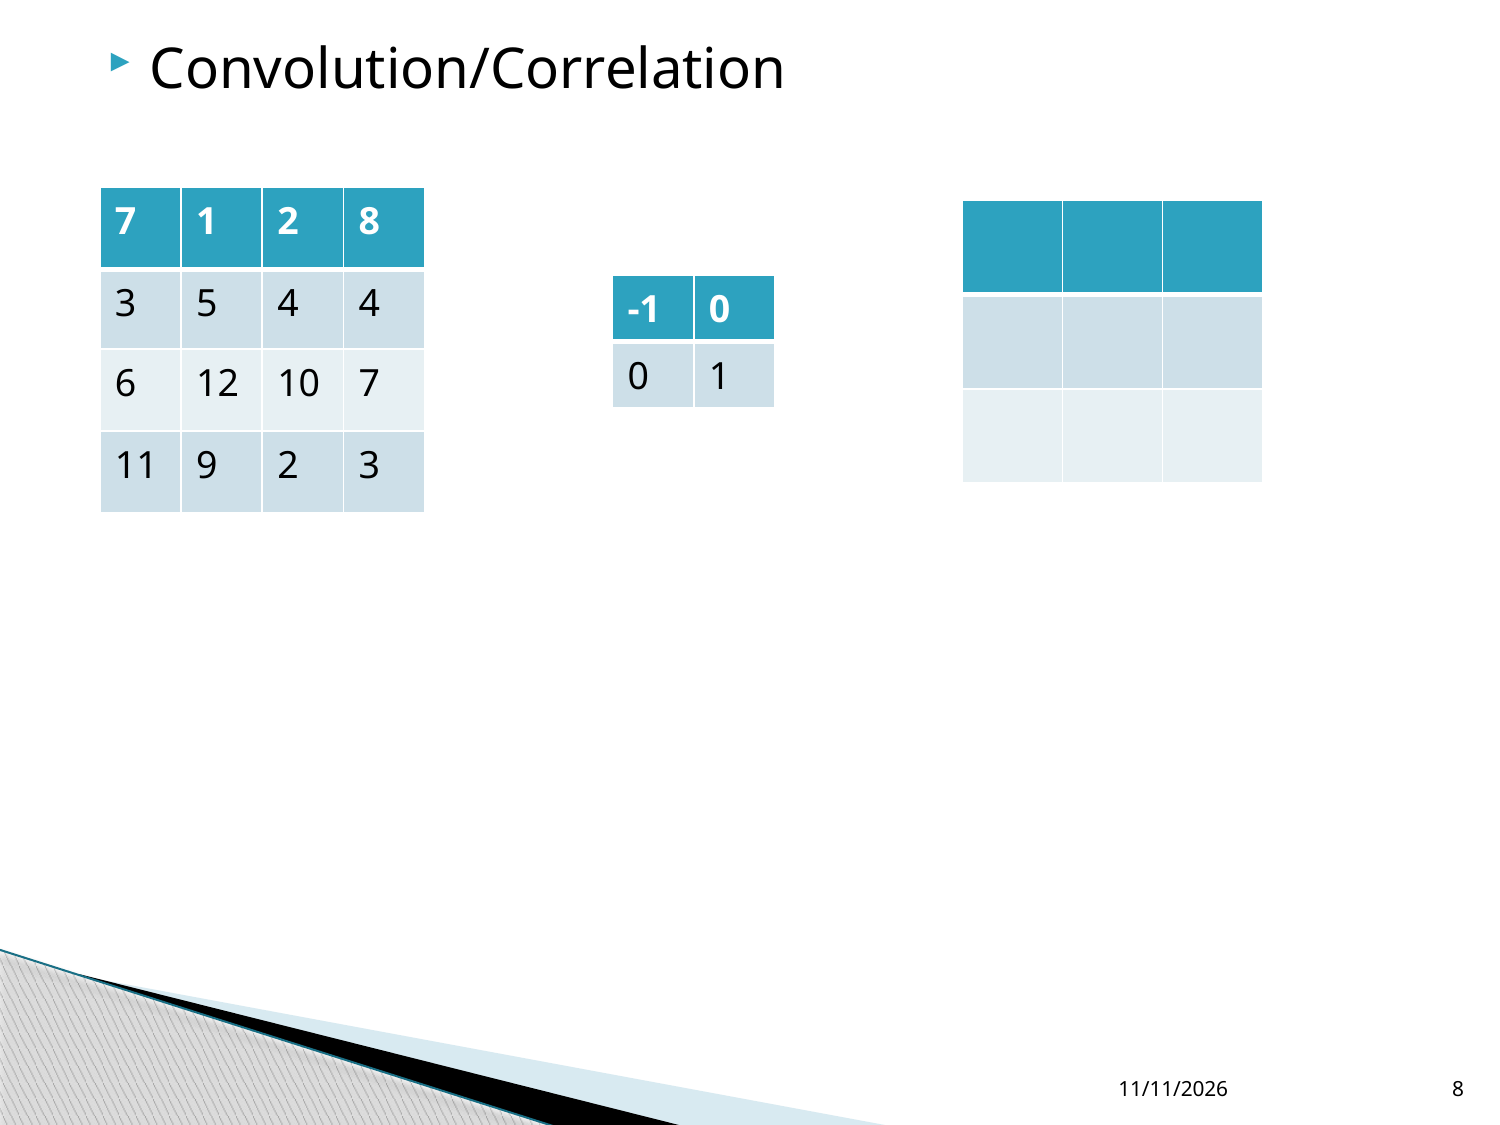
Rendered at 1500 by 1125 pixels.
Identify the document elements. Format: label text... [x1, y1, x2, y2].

table_cell 5 [182, 272, 261, 348]
table_header [963, 201, 1062, 292]
list Convolution/Correlation [75, 24, 1425, 986]
table_header [1163, 201, 1262, 292]
table_header [1063, 201, 1162, 292]
table_cell 12 [182, 350, 261, 430]
table_cell 6 [101, 350, 180, 430]
table_header 0 [695, 276, 774, 339]
table_cell 10 [263, 350, 343, 430]
table_cell 11 [101, 432, 180, 512]
table_cell [963, 297, 1062, 388]
table_header -1 [613, 276, 693, 339]
table_cell 7 [344, 350, 424, 430]
table_header 7 [101, 188, 180, 267]
table_header 1 [182, 188, 261, 267]
table_cell [1063, 390, 1162, 482]
table_header 8 [344, 188, 424, 267]
table_cell 3 [344, 432, 424, 512]
table_cell 4 [344, 272, 424, 348]
table_cell 9 [182, 432, 261, 512]
table_cell 2 [263, 432, 343, 512]
table_cell 3 [101, 272, 180, 348]
table_cell [1063, 297, 1162, 388]
table_cell [1163, 390, 1262, 482]
table_cell 4 [263, 272, 343, 348]
table_header 2 [263, 188, 343, 267]
table_cell 1 [695, 344, 774, 407]
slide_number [1103, 1051, 1418, 1112]
table_cell [963, 390, 1062, 482]
table_cell [1163, 297, 1262, 388]
table_cell 0 [613, 344, 693, 407]
slide_number 8 [1418, 1051, 1479, 1112]
